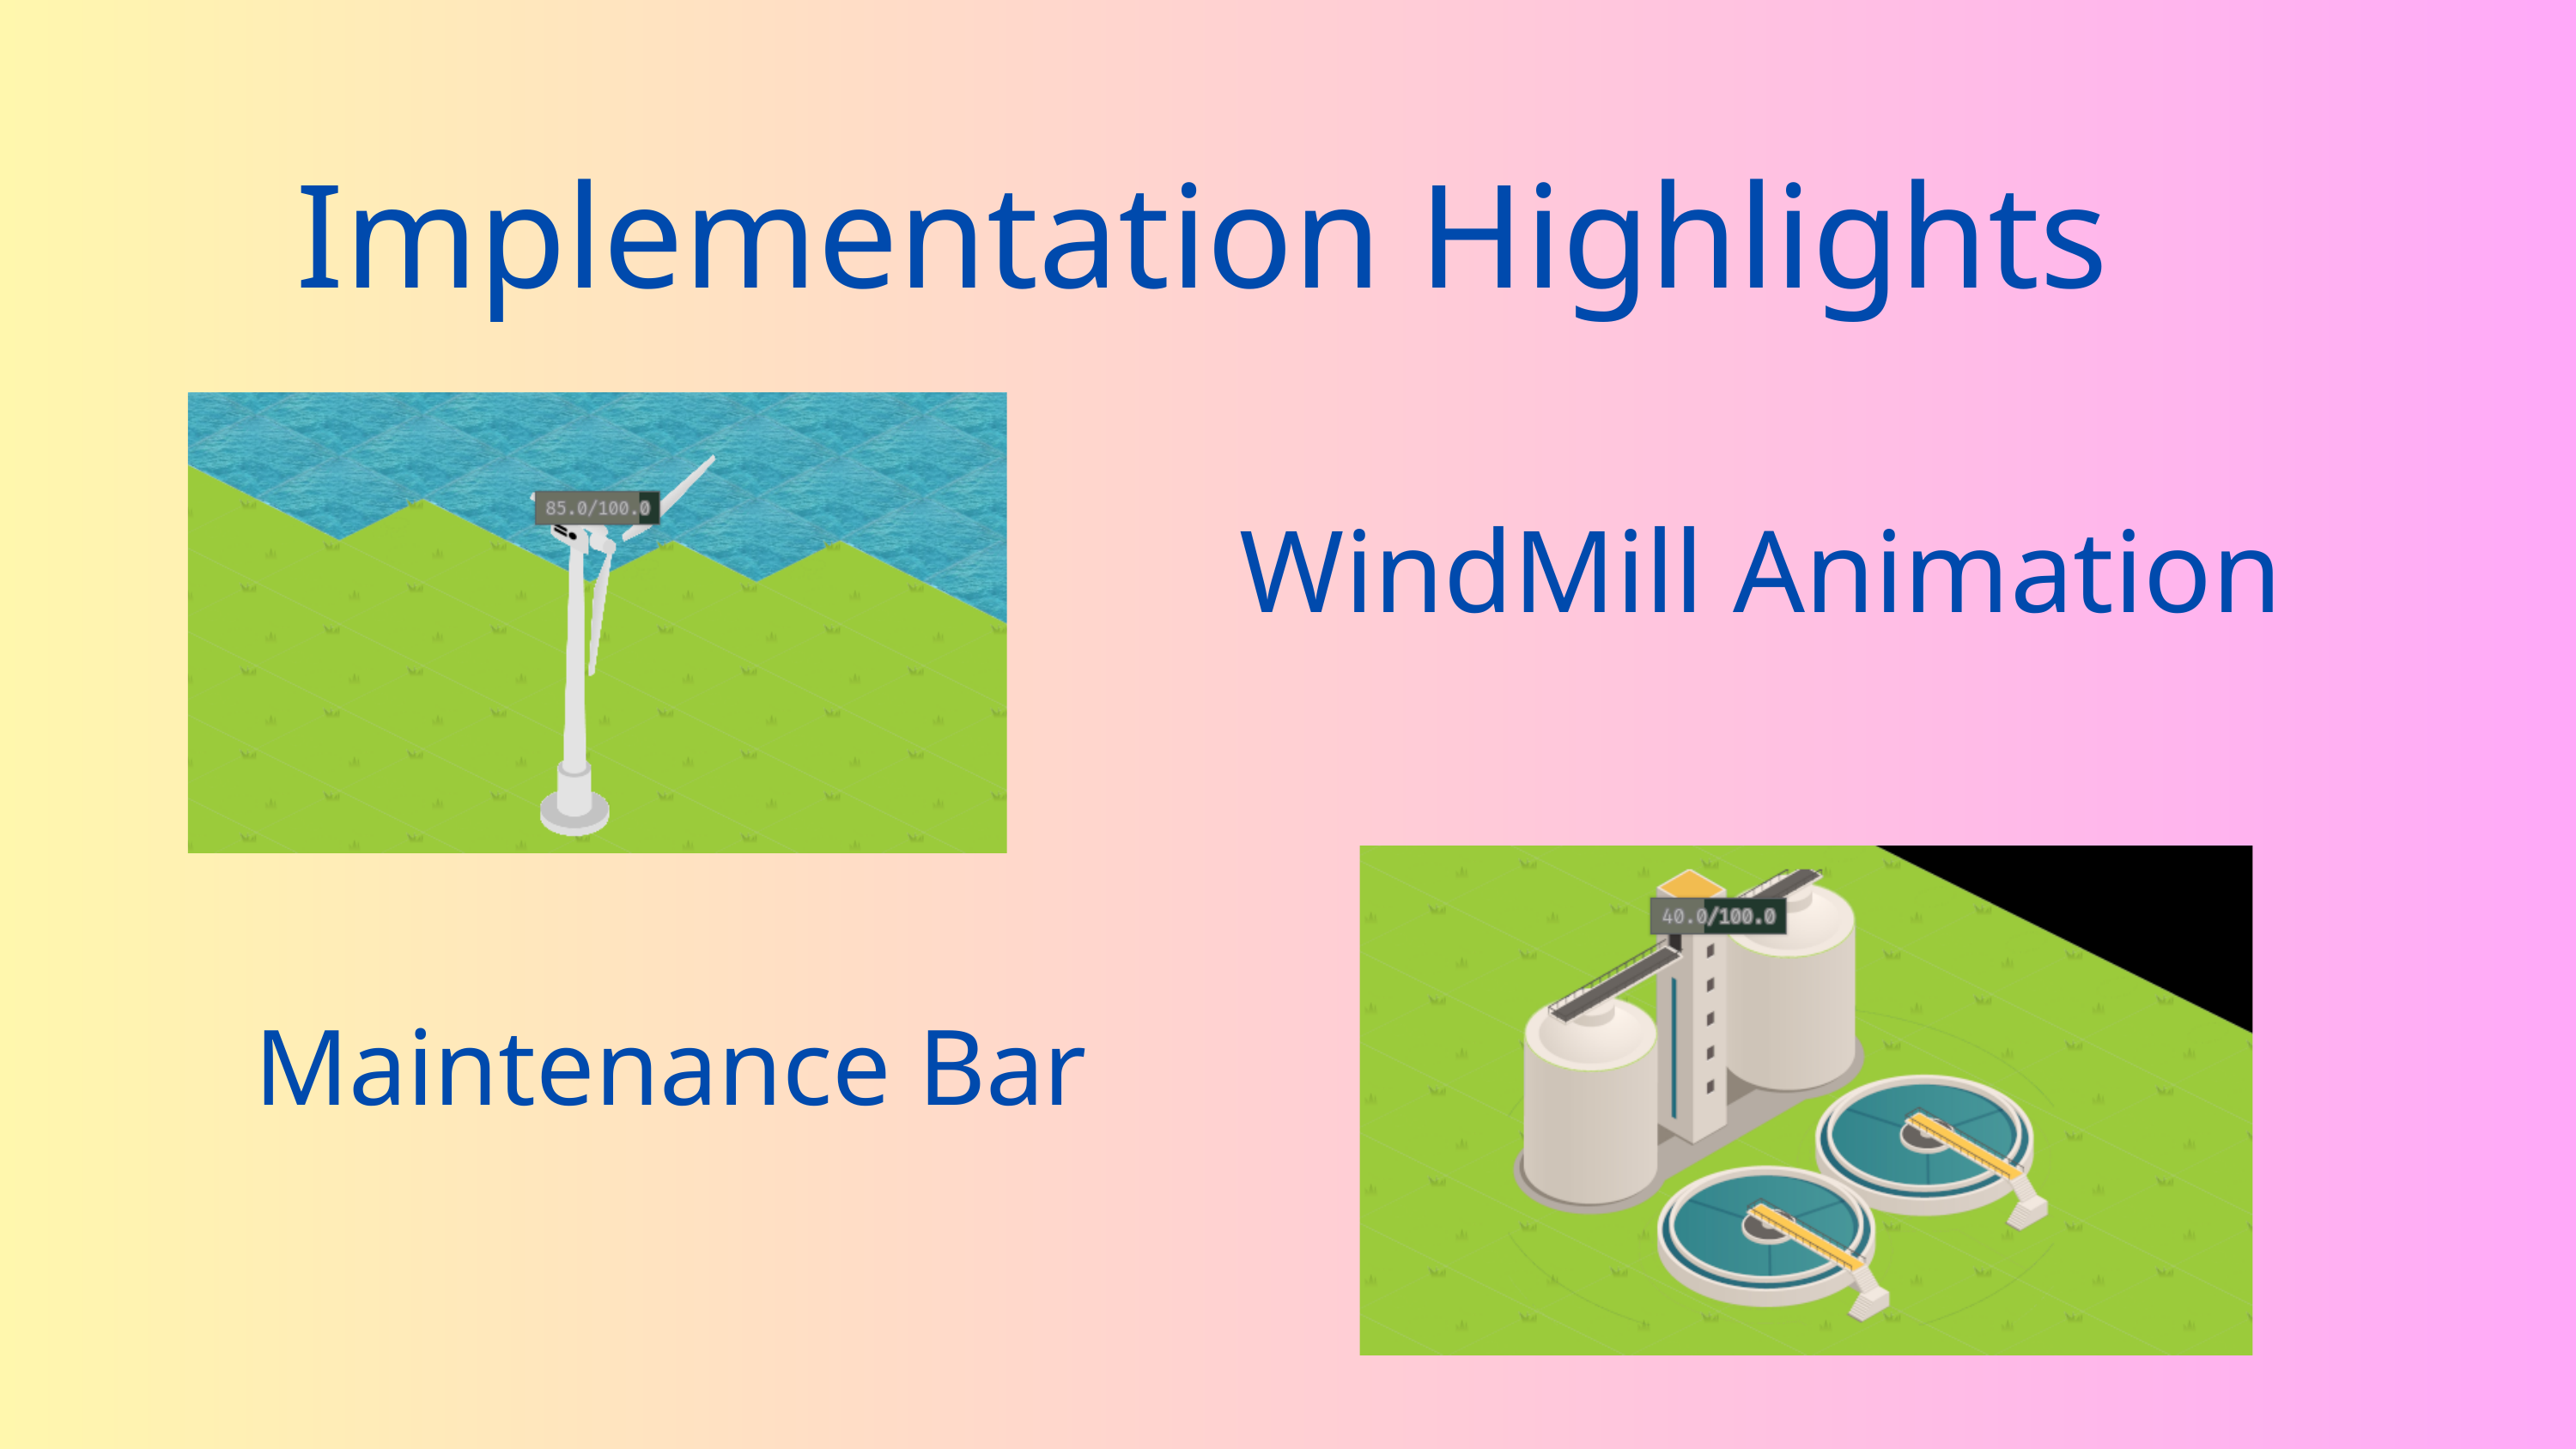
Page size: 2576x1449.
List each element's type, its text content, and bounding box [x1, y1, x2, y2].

text_box [1359, 846, 2253, 1355]
text_box Implementation Highlights [295, 144, 2281, 317]
text_box WindMill Animation [1186, 476, 2336, 635]
text_box Maintenance Bar [95, 980, 1246, 1127]
text_box [187, 392, 1007, 853]
